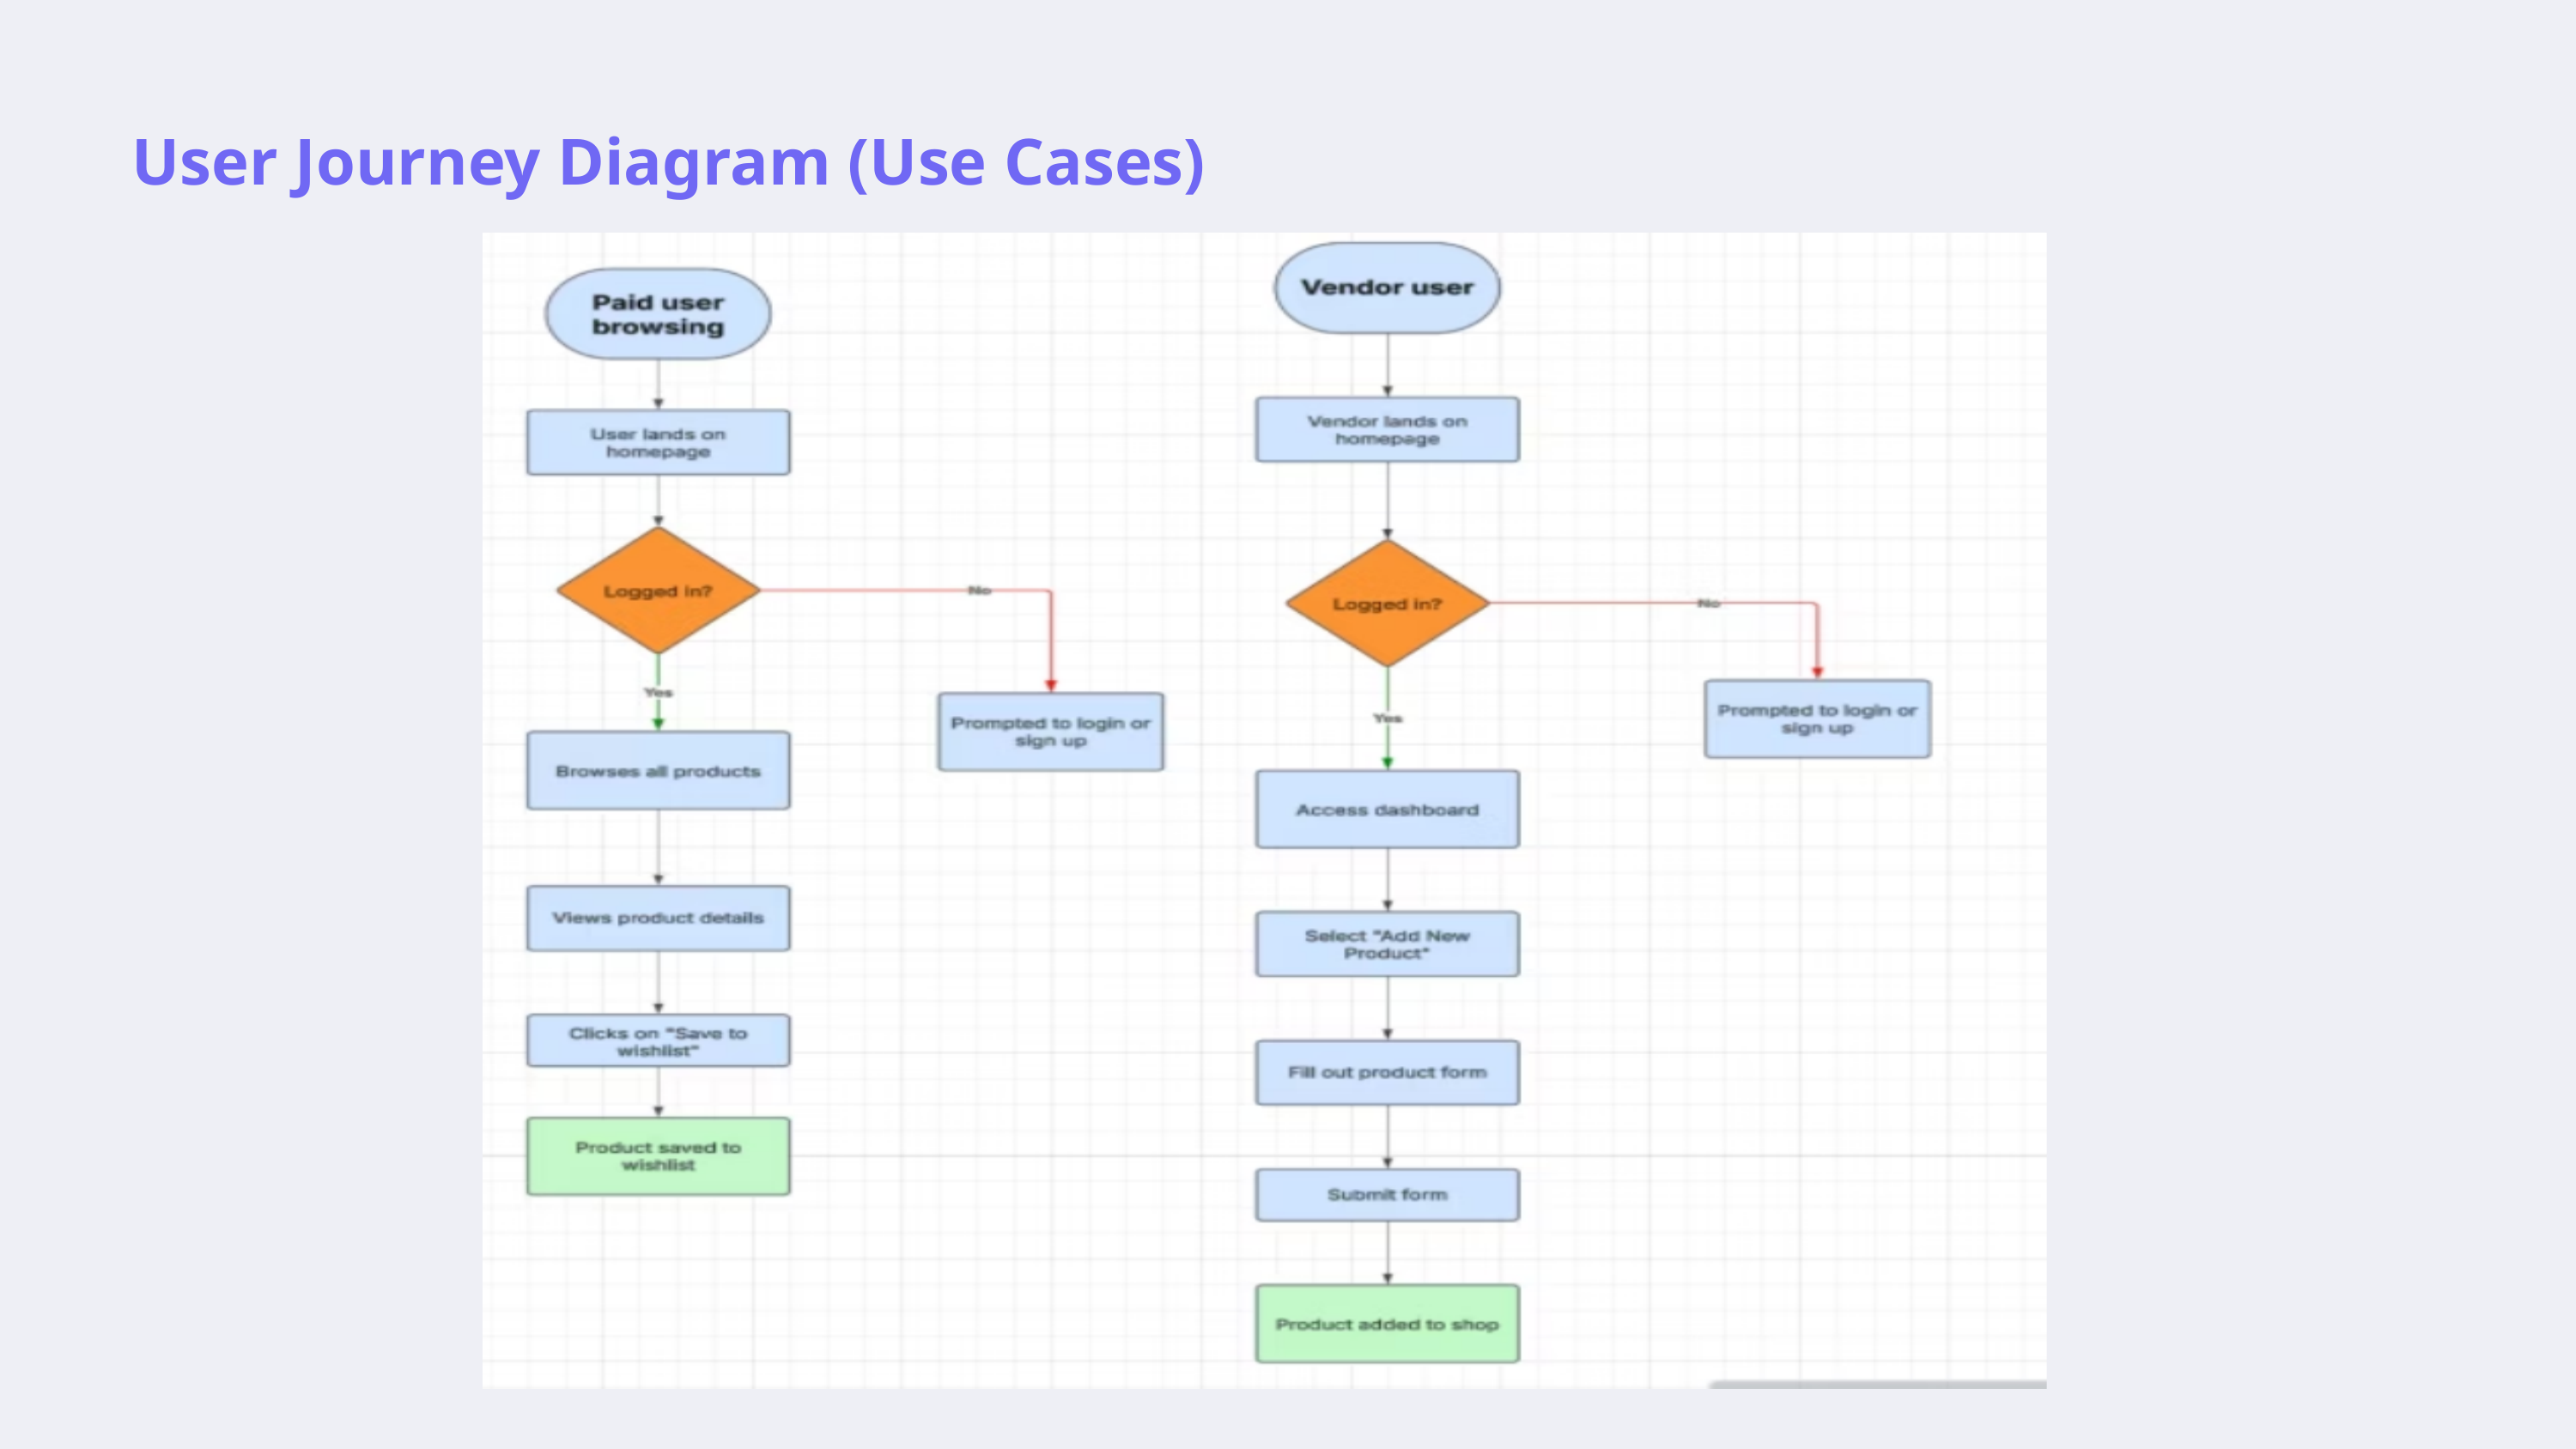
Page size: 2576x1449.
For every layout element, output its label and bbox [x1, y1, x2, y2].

text_box [0, 0, 2576, 1449]
text_box [482, 233, 2047, 1389]
text_box [131, 101, 1881, 185]
